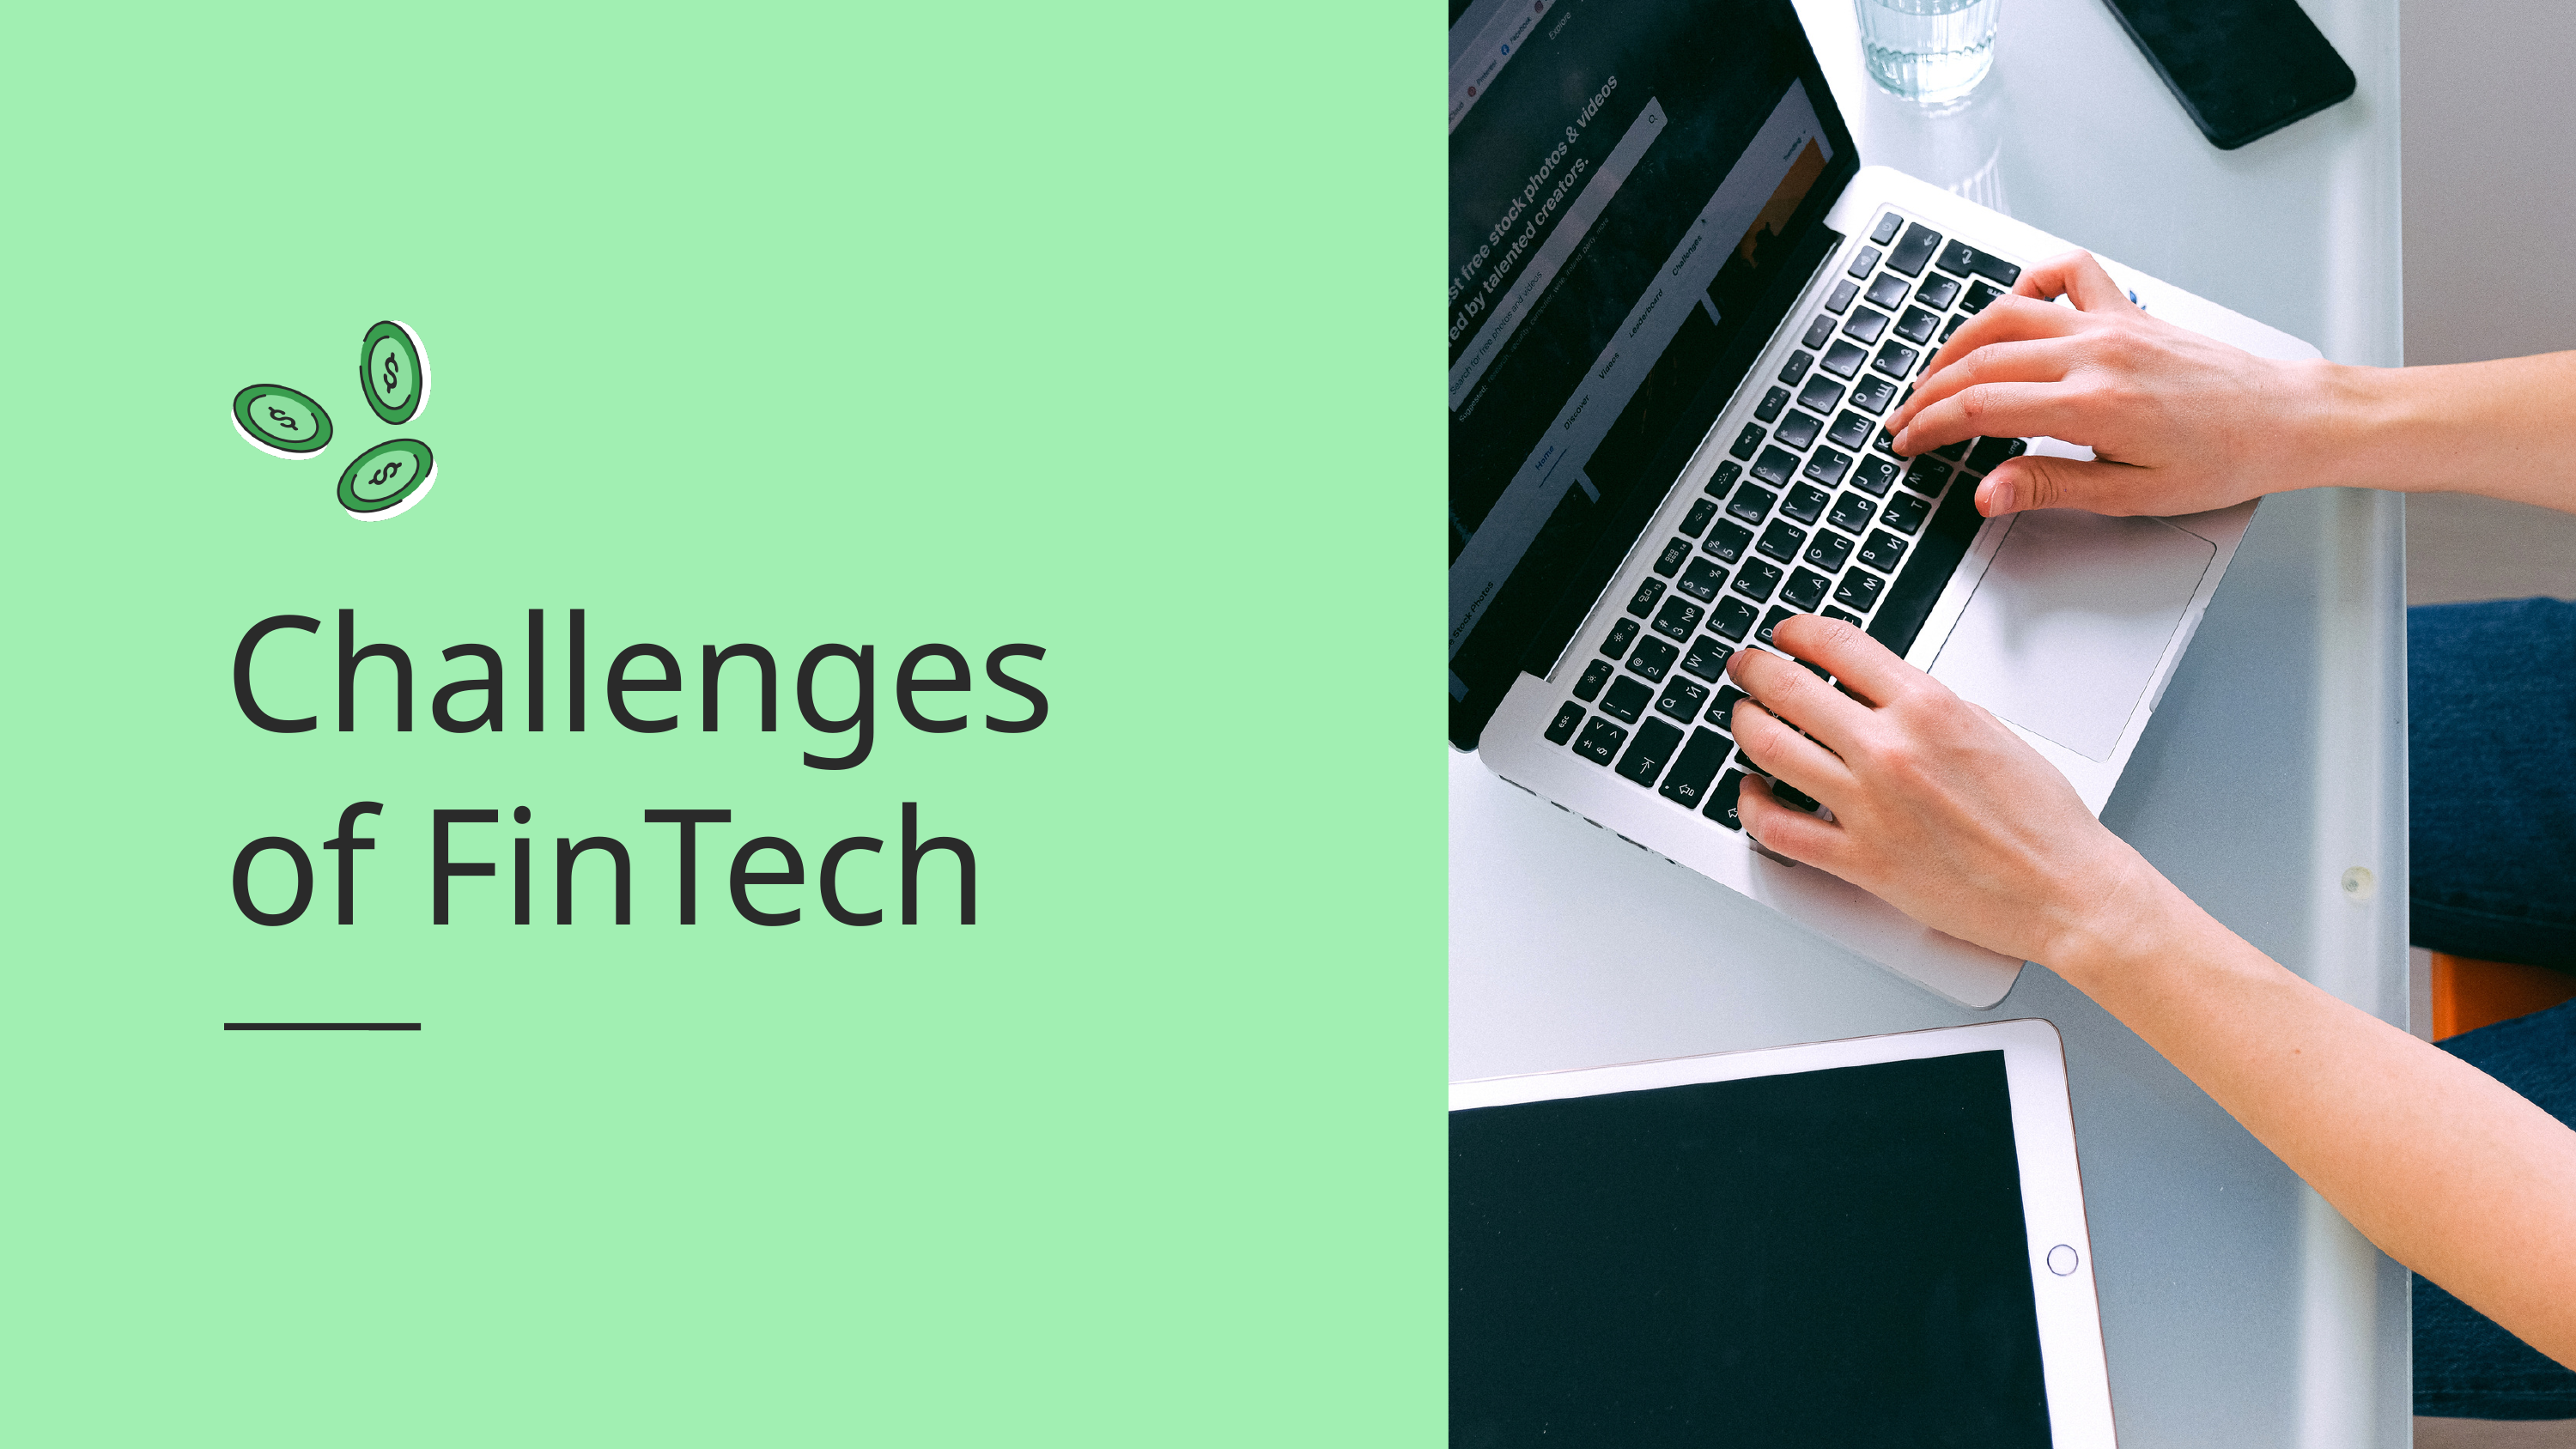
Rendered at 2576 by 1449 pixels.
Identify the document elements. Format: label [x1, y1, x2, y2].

text_box [1448, 0, 2576, 1449]
text_box [223, 314, 1212, 1033]
